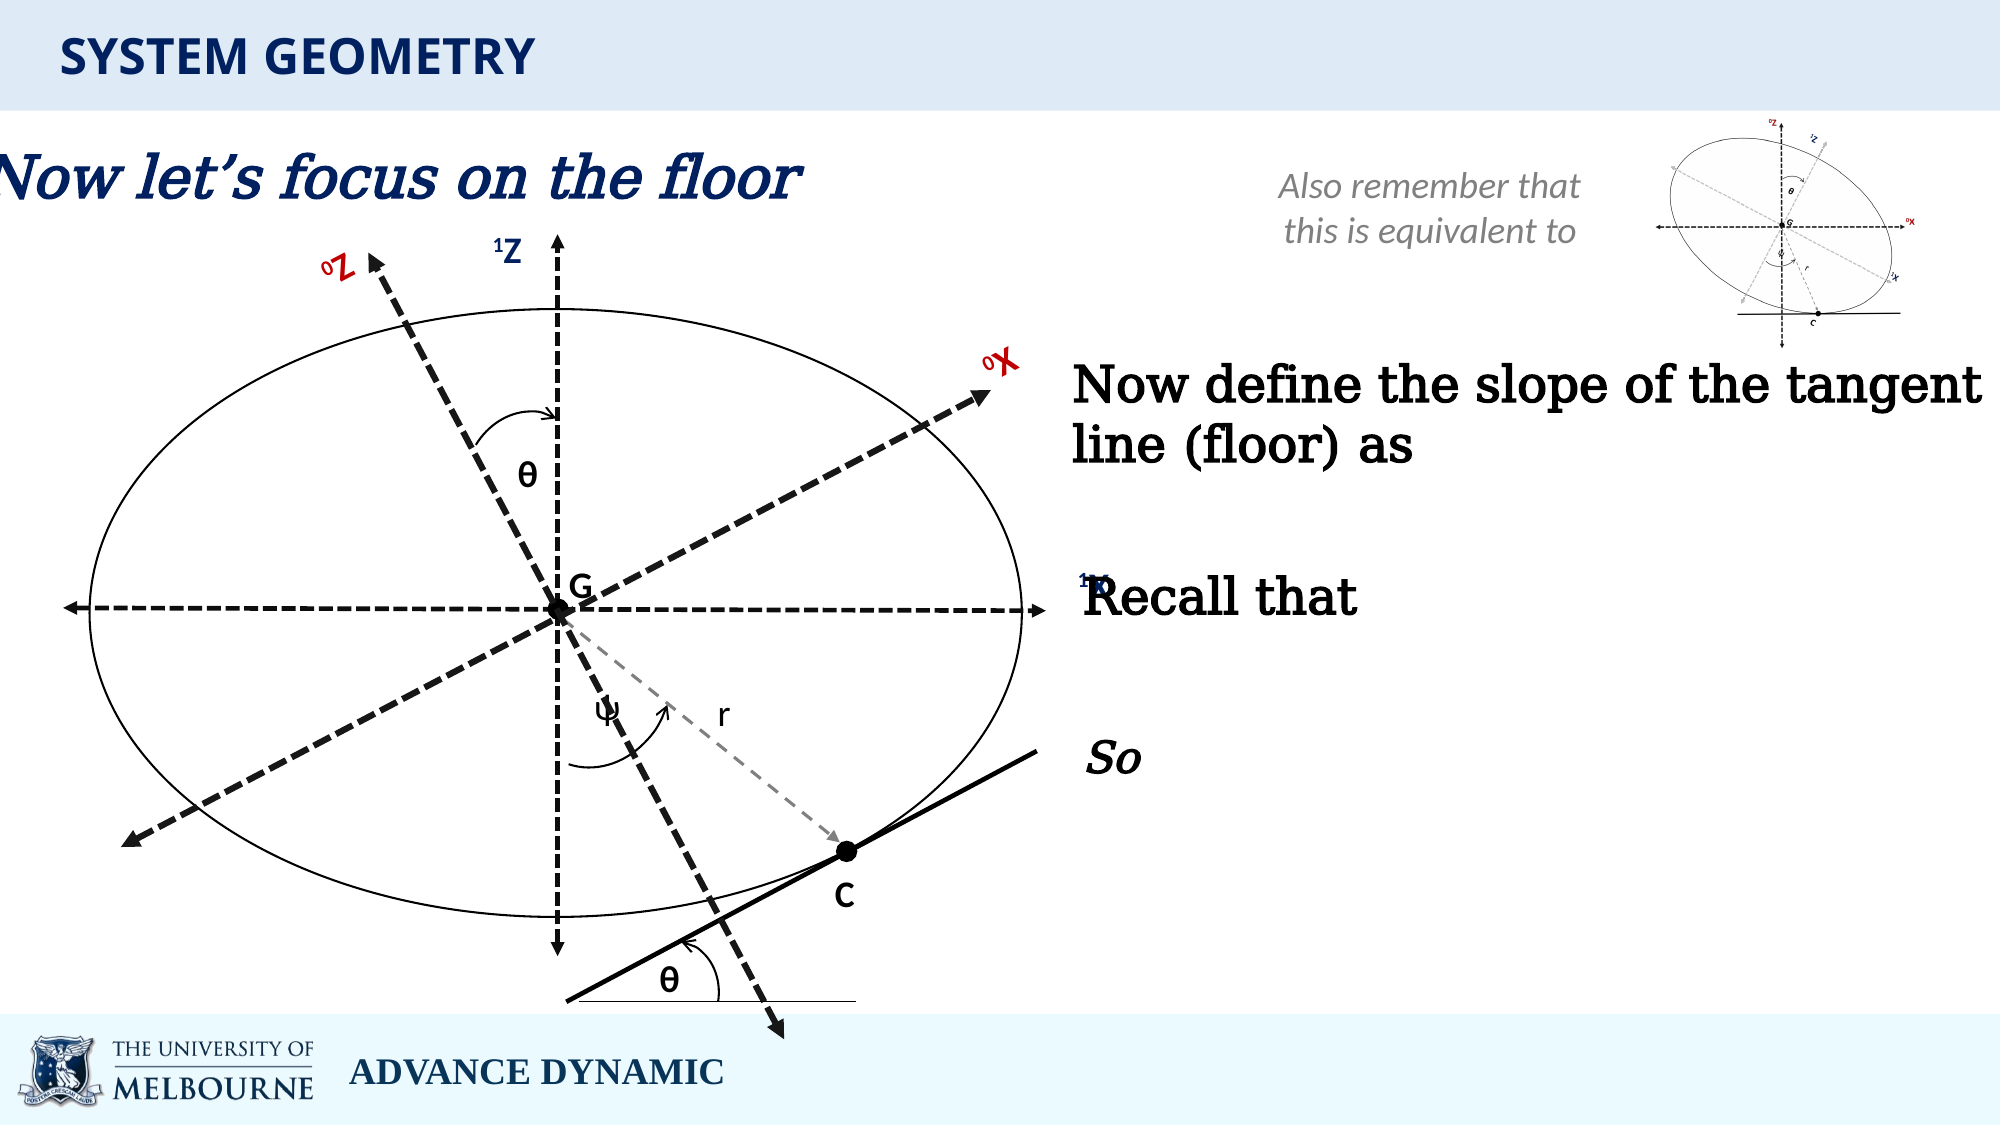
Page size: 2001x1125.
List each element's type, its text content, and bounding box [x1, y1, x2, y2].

text_box [0, 0, 2000, 112]
picture [0, 1014, 332, 1125]
text_box [332, 1013, 2000, 1125]
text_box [467, 409, 857, 1049]
picture [1615, 77, 1966, 397]
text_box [57, 164, 1094, 1035]
text_box SYSTEM GEOMETRY [44, 17, 551, 93]
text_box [1094, 219, 1175, 1002]
text_box Now let’s focus on the floor [0, 131, 845, 217]
text_box Also remember that this is equivalent to [1250, 154, 1610, 259]
text_box ADVANCE DYNAMIC [334, 1039, 741, 1099]
